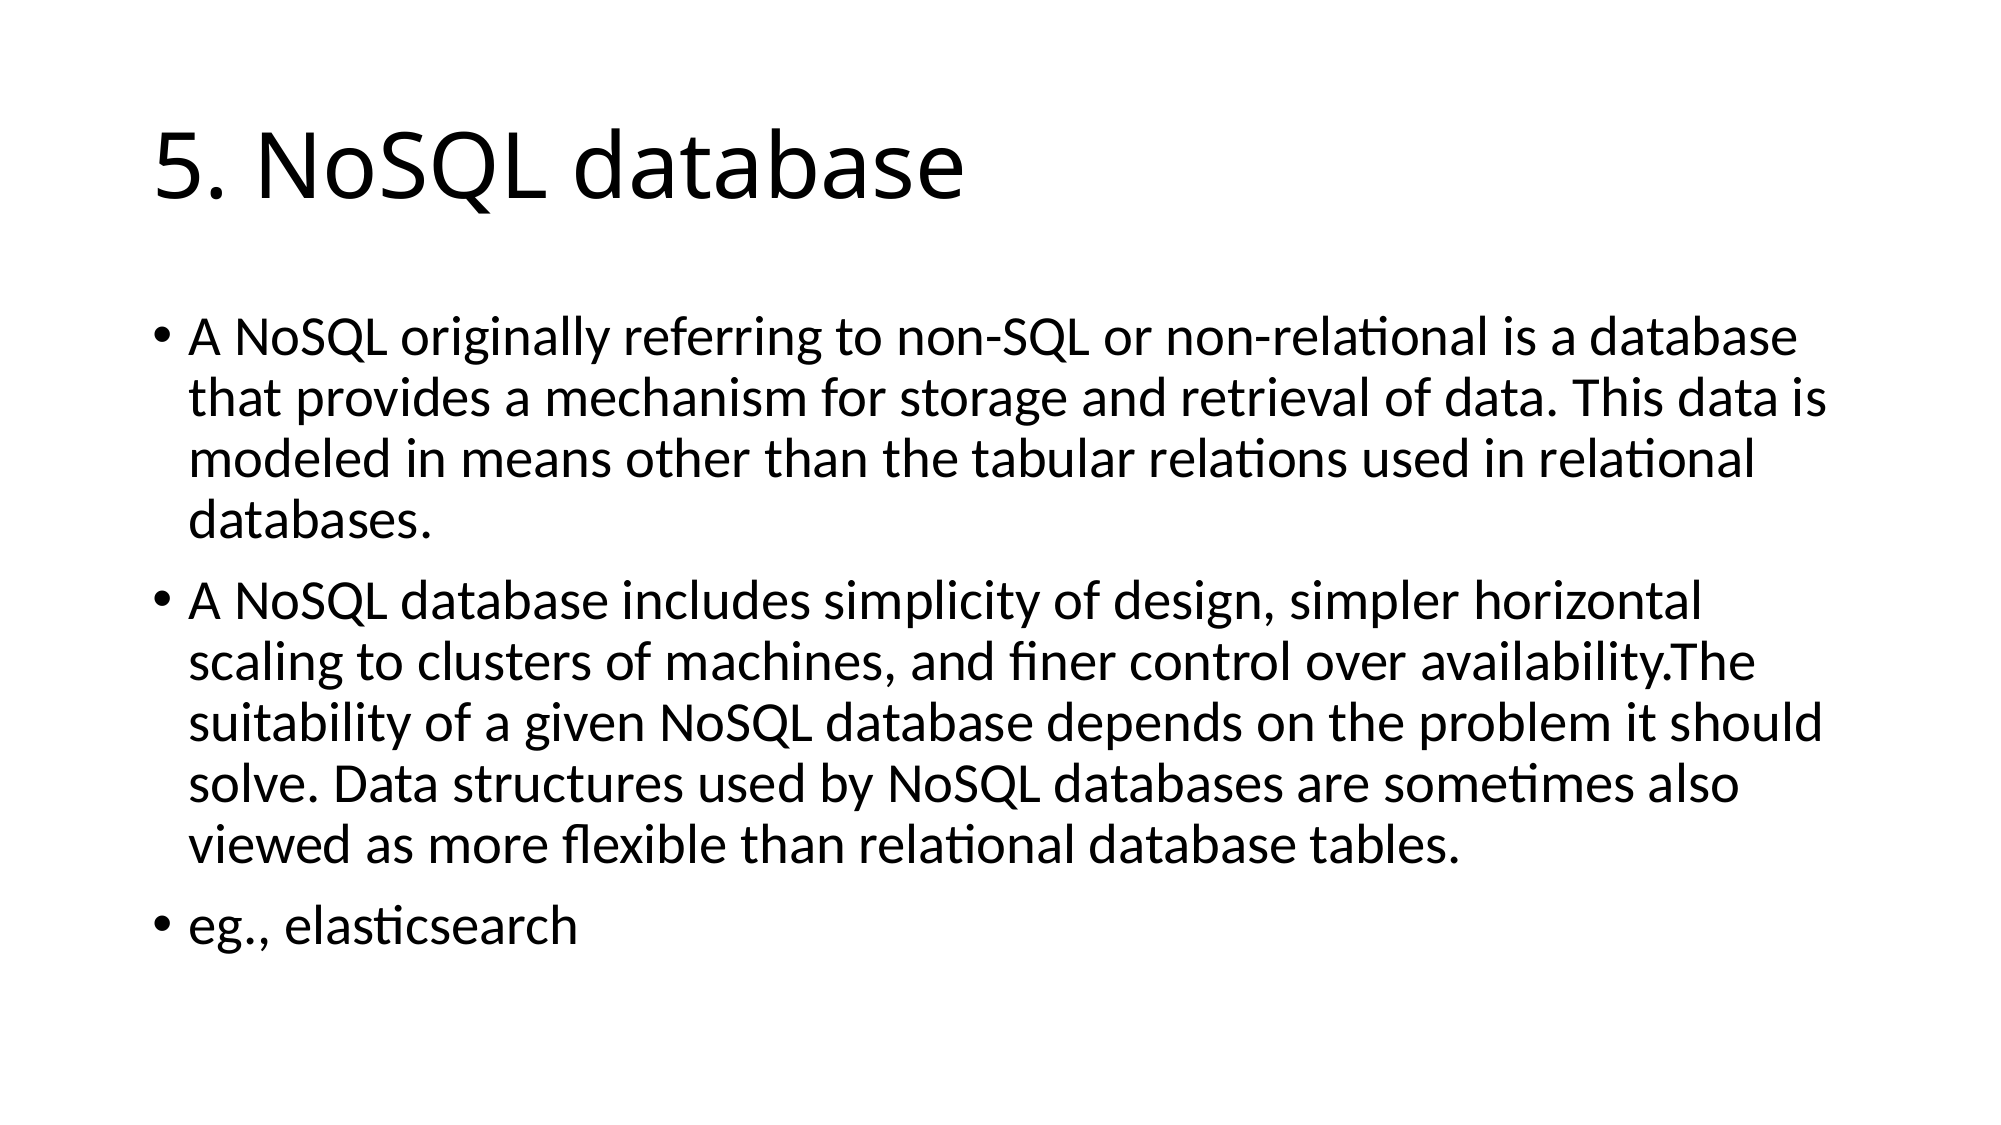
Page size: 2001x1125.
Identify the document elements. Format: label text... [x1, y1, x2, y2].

title 5. NoSQL database [137, 59, 1863, 278]
list A NoSQL originally referring to non-SQL or non-relational is a database that provides a mechanism for storage and retrieval of data. This data is modeled in means other than the tabular relations used in relational databases. A NoSQL database includes simplicity of design, simpler horizontal scaling to clusters of machines, and finer control over availability.The suitability of a given NoSQL database depends on the problem it should solve. Data structures used by NoSQL databases are sometimes also viewed as more flexible than relational database tables. eg., elasticsearch [137, 299, 1863, 1014]
